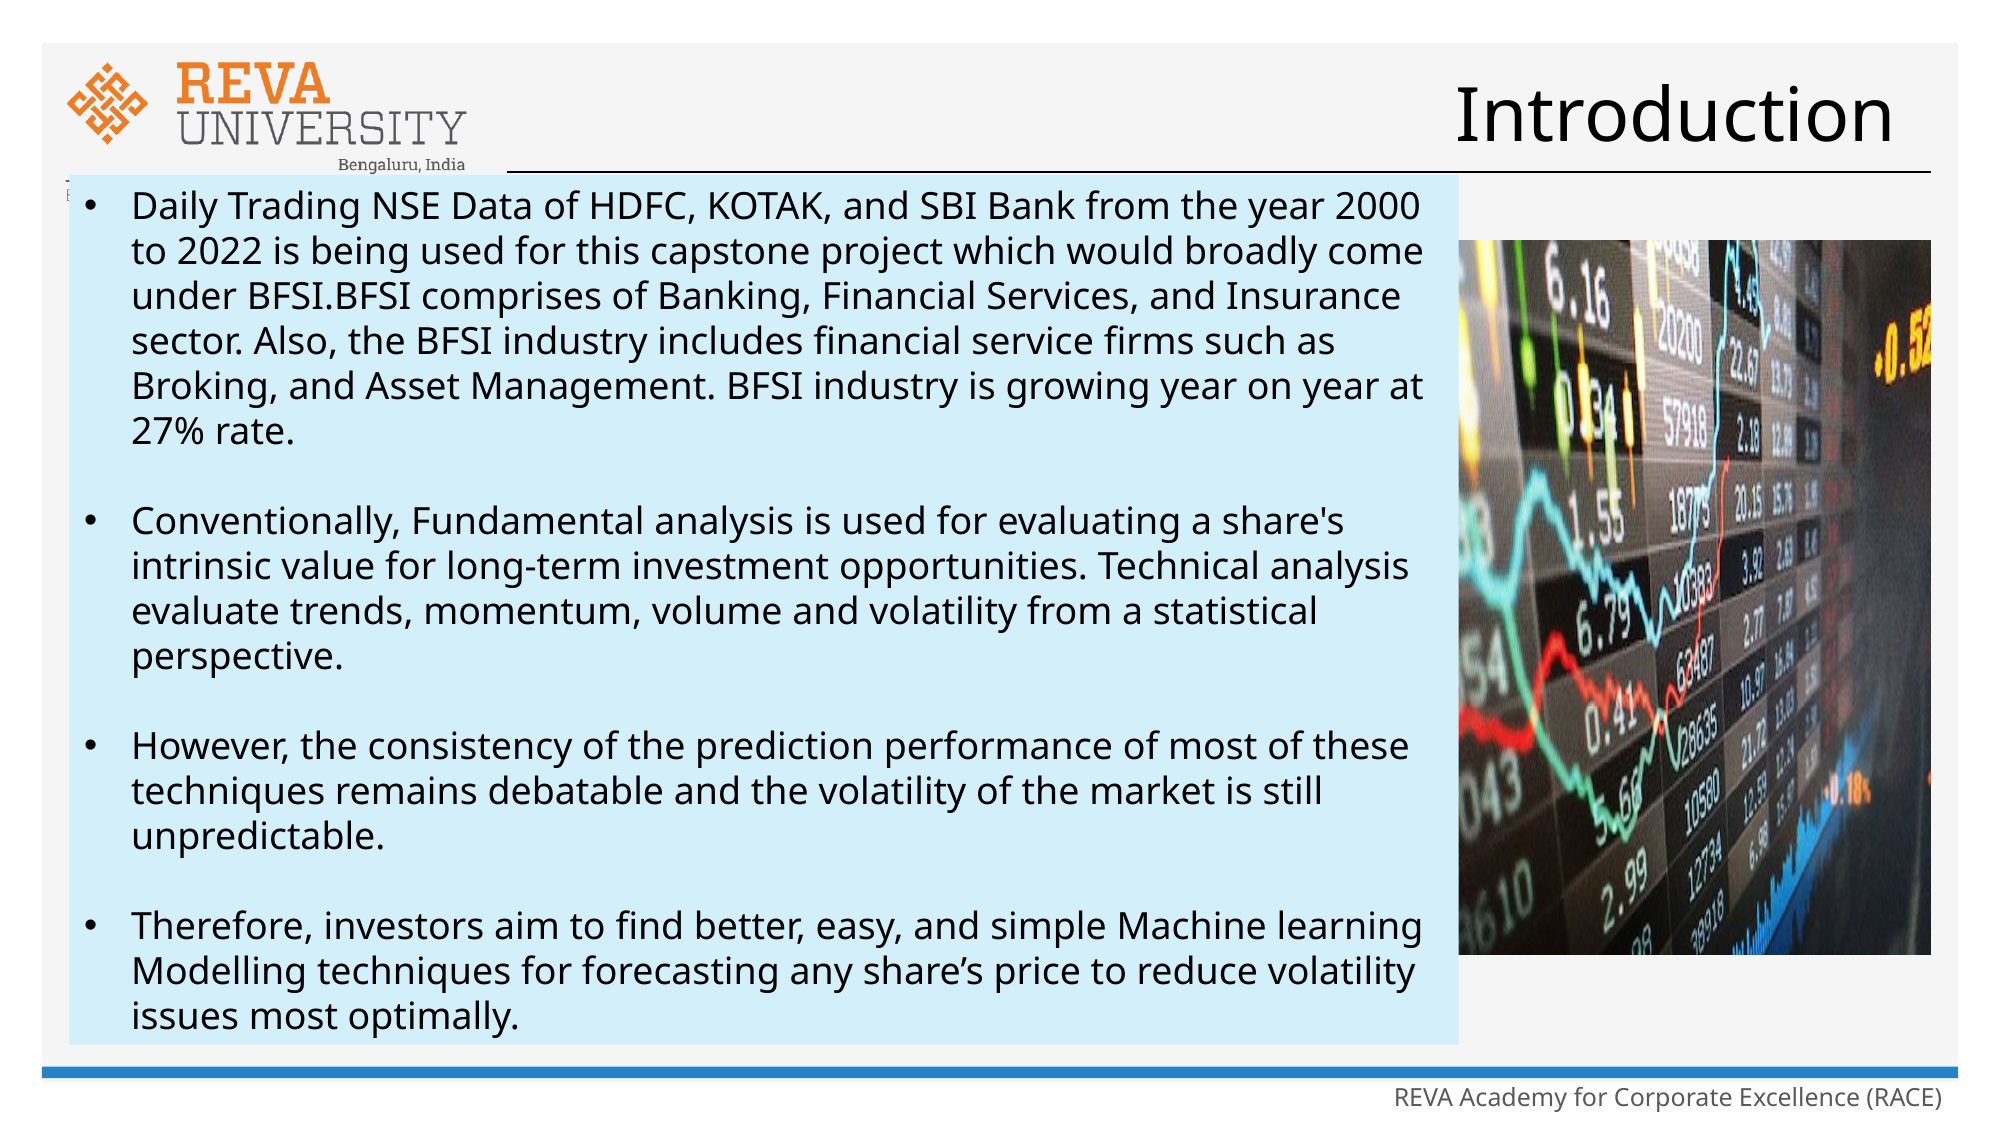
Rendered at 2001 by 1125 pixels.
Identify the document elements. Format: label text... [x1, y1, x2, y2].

title Introduction [555, 62, 1931, 173]
picture [1458, 240, 1931, 955]
picture [65, 62, 467, 224]
text_box Daily Trading NSE Data of HDFC, KOTAK, and SBI Bank from the year 2000 to 2022 is being used for this capstone project which would broadly come under BFSI.BFSI comprises of Banking, Financial Services, and Insurance sector. Also, the BFSI industry includes financial service firms such as Broking, and Asset Management. BFSI industry is growing year on year at 27% rate. Conventionally, Fundamental analysis is used for evaluating a share's intrinsic value for long-term investment opportunities. Technical analysis evaluate trends, momentum, volume and volatility from a statistical perspective. However, the consistency of the prediction performance of most of these techniques remains debatable and the volatility of the market is still unpredictable. Therefore, investors aim to find better, easy, and simple Machine learning Modelling techniques for forecasting any share’s price to reduce volatility issues most optimally. [69, 174, 1459, 1045]
